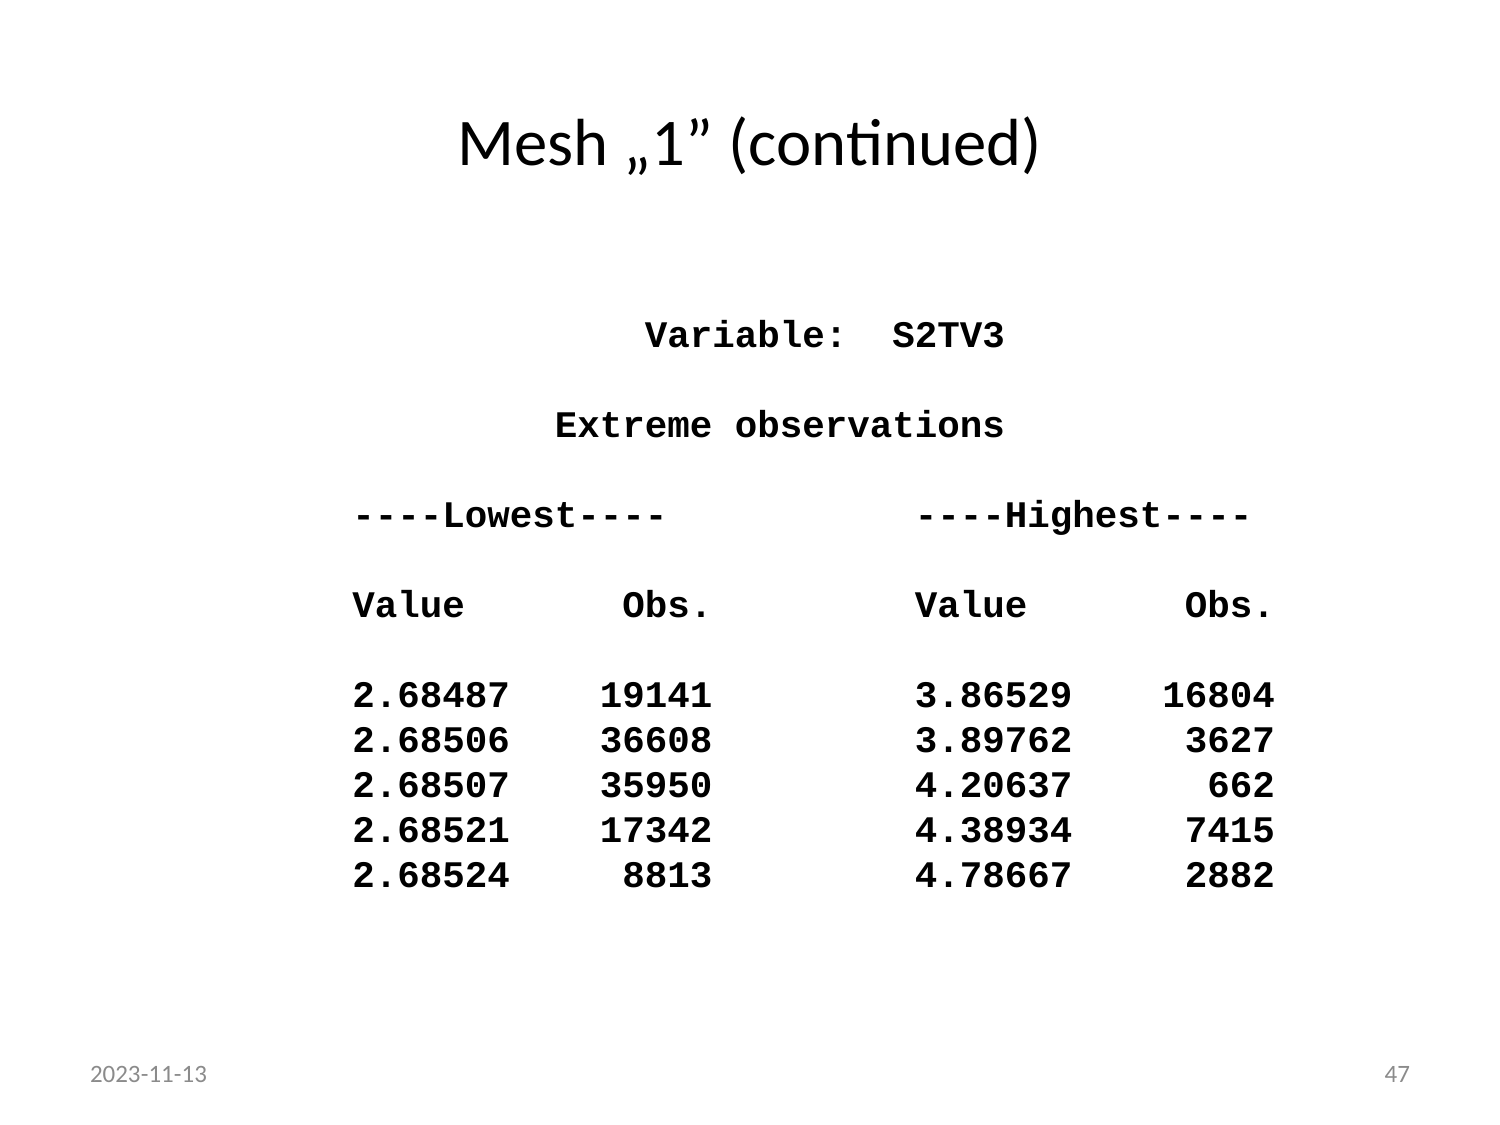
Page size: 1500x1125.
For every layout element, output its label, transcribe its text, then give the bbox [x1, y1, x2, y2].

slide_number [75, 1042, 425, 1103]
slide_number 47 [1074, 1042, 1425, 1103]
text_box Variable: S2TV3 Extreme observations ----Lowest---- ----Highest---- Value Obs. Value Obs. 2.68487 19141 3.86529 16804 2.68506 36608 3.89762 3627 2.68507 35950 4.20637 662 2.68521 17342 4.38934 7415 2.68524 8813 4.78667 2882 [0, 302, 1376, 903]
title Mesh „1” (continued) [74, 44, 1426, 233]
